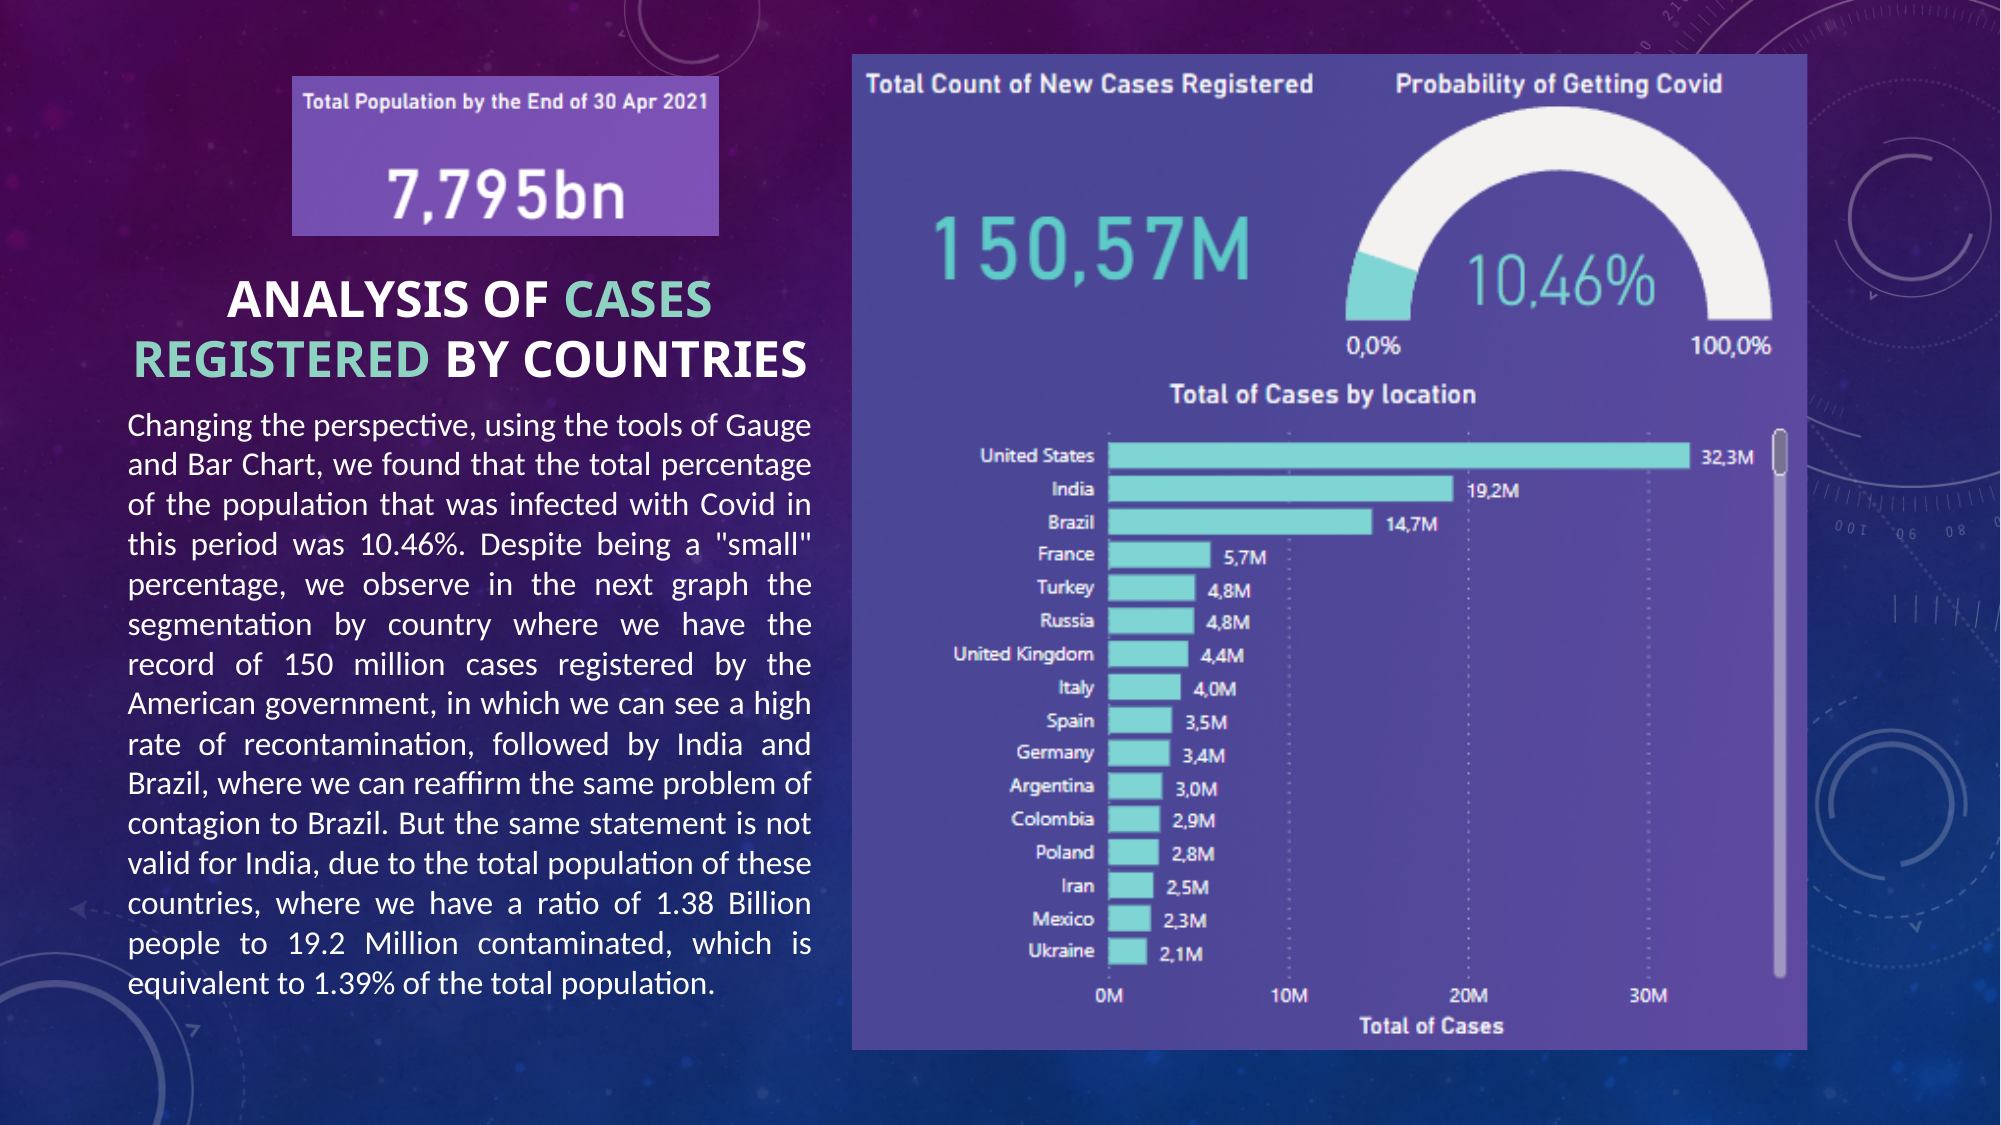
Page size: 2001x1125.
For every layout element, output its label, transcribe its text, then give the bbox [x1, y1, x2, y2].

title Analysis of cases registered by countries [112, 249, 829, 395]
picture [0, 0, 2001, 1125]
list Changing the perspective, using the tools of Gauge and Bar Chart, we found that the total percentage of the population that was infected with Covid in this period was 10.46%. Despite being a "small" percentage, we observe in the next graph the segmentation by country where we have the record of 150 million cases registered by the American government, in which we can see a high rate of recontamination, followed by India and Brazil, where we can reaffirm the same problem of contagion to Brazil. But the same statement is not valid for India, due to the total population of these countries, where we have a ratio of 1.38 Billion people to 19.2 Million contaminated, which is equivalent to 1.39% of the total population. [112, 395, 829, 1050]
